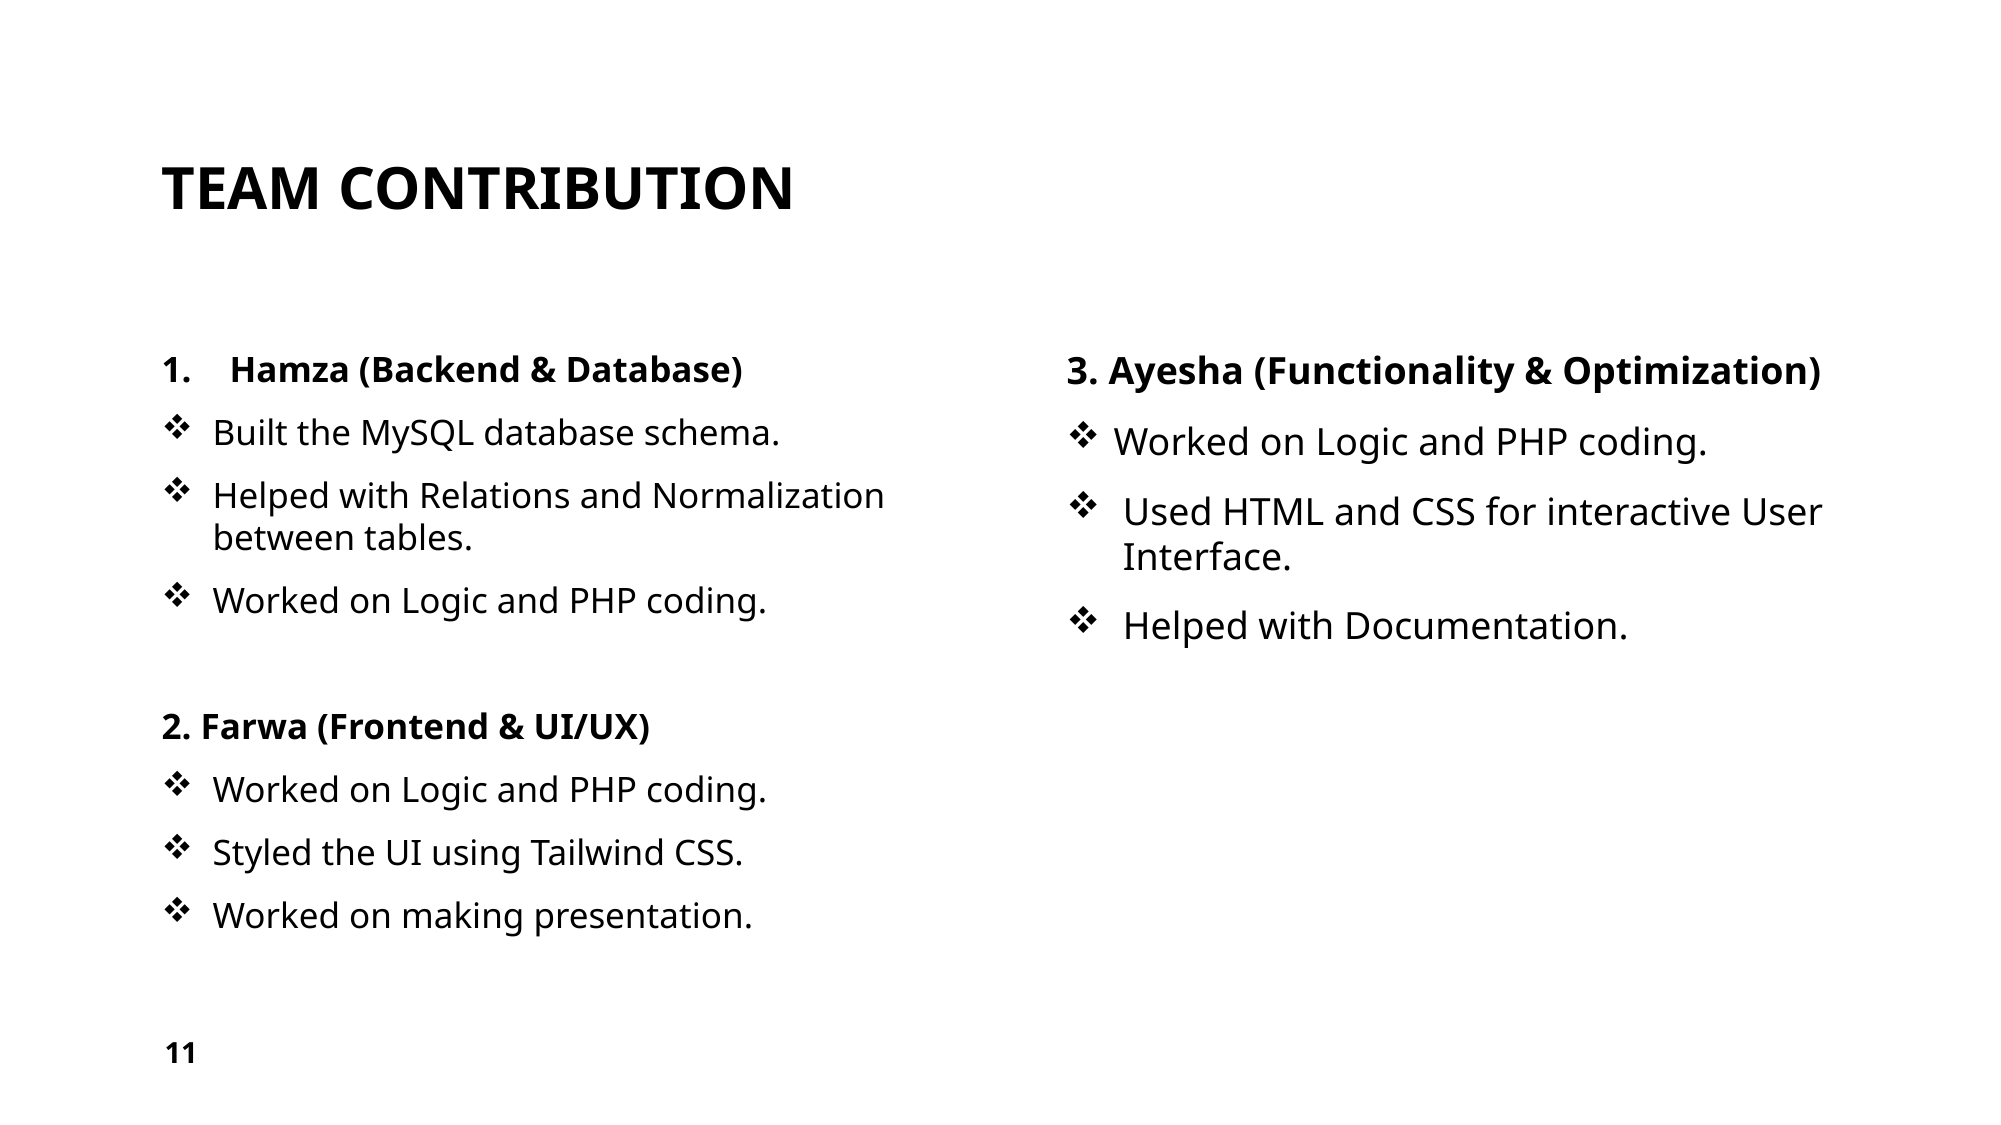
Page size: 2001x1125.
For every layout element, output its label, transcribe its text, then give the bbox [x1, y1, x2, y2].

list Hamza (Backend & Database) Built the MySQL database schema. Helped with Relations and Normalization between tables. Worked on Logic and PHP coding. 2. Farwa (Frontend & UI/UX) Worked on Logic and PHP coding. Styled the UI using Tailwind CSS. Worked on making presentation. [146, 340, 949, 946]
slide_number 11 [149, 1024, 588, 1085]
title Team Contribution [146, 11, 1854, 230]
list 3. Ayesha (Functionality & Optimization) Worked on Logic and PHP coding. Used HTML and CSS for interactive User Interface. Helped with Documentation. [1051, 340, 1892, 817]
